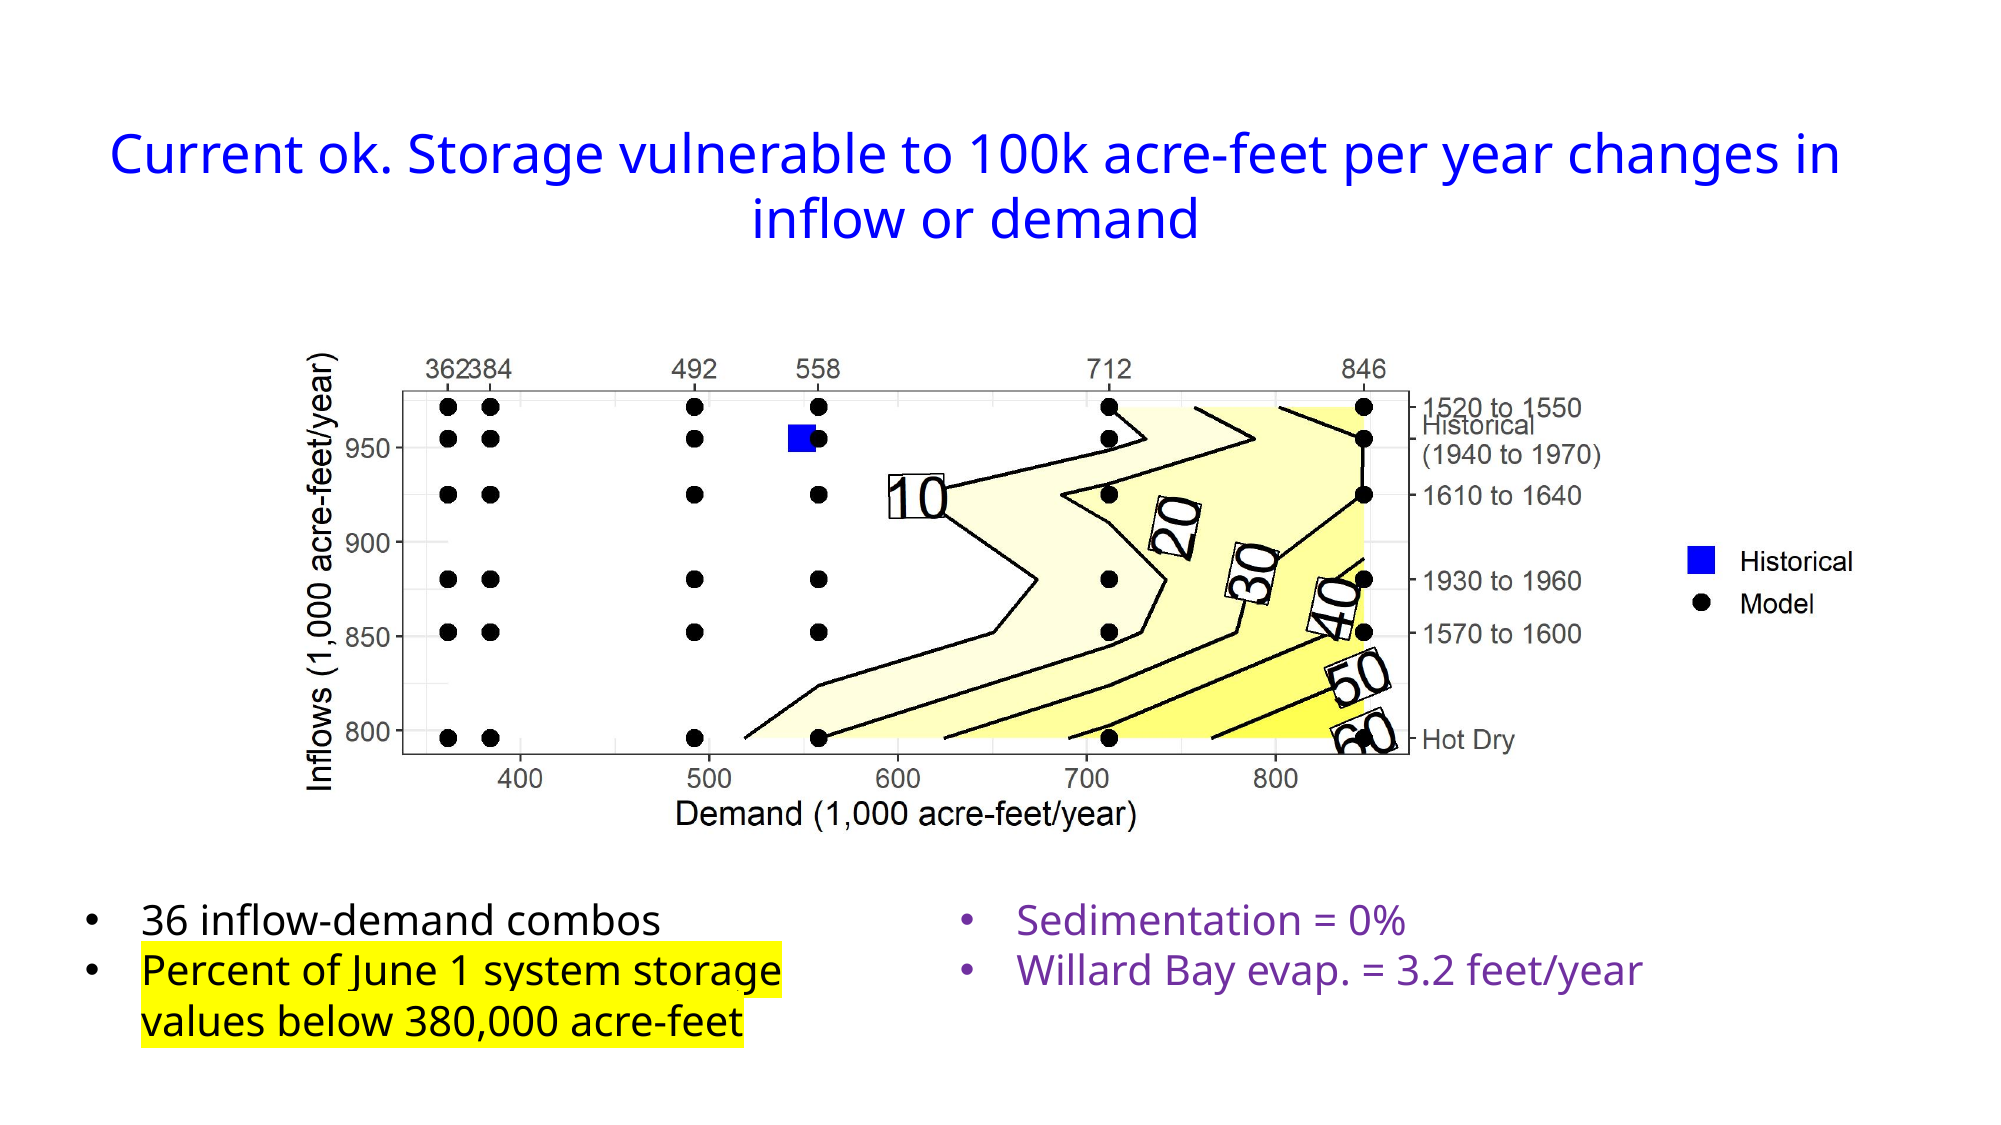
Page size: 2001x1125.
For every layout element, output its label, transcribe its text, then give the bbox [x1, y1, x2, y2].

picture [292, 43, 1880, 1102]
text_box Current ok. Storage vulnerable to 100k acre-feet per year changes in inflow or demand [73, 111, 292, 257]
text_box 36 inflow-demand combos Percent of June 1 system storage values below 380,000 acre-feet [70, 886, 292, 1052]
